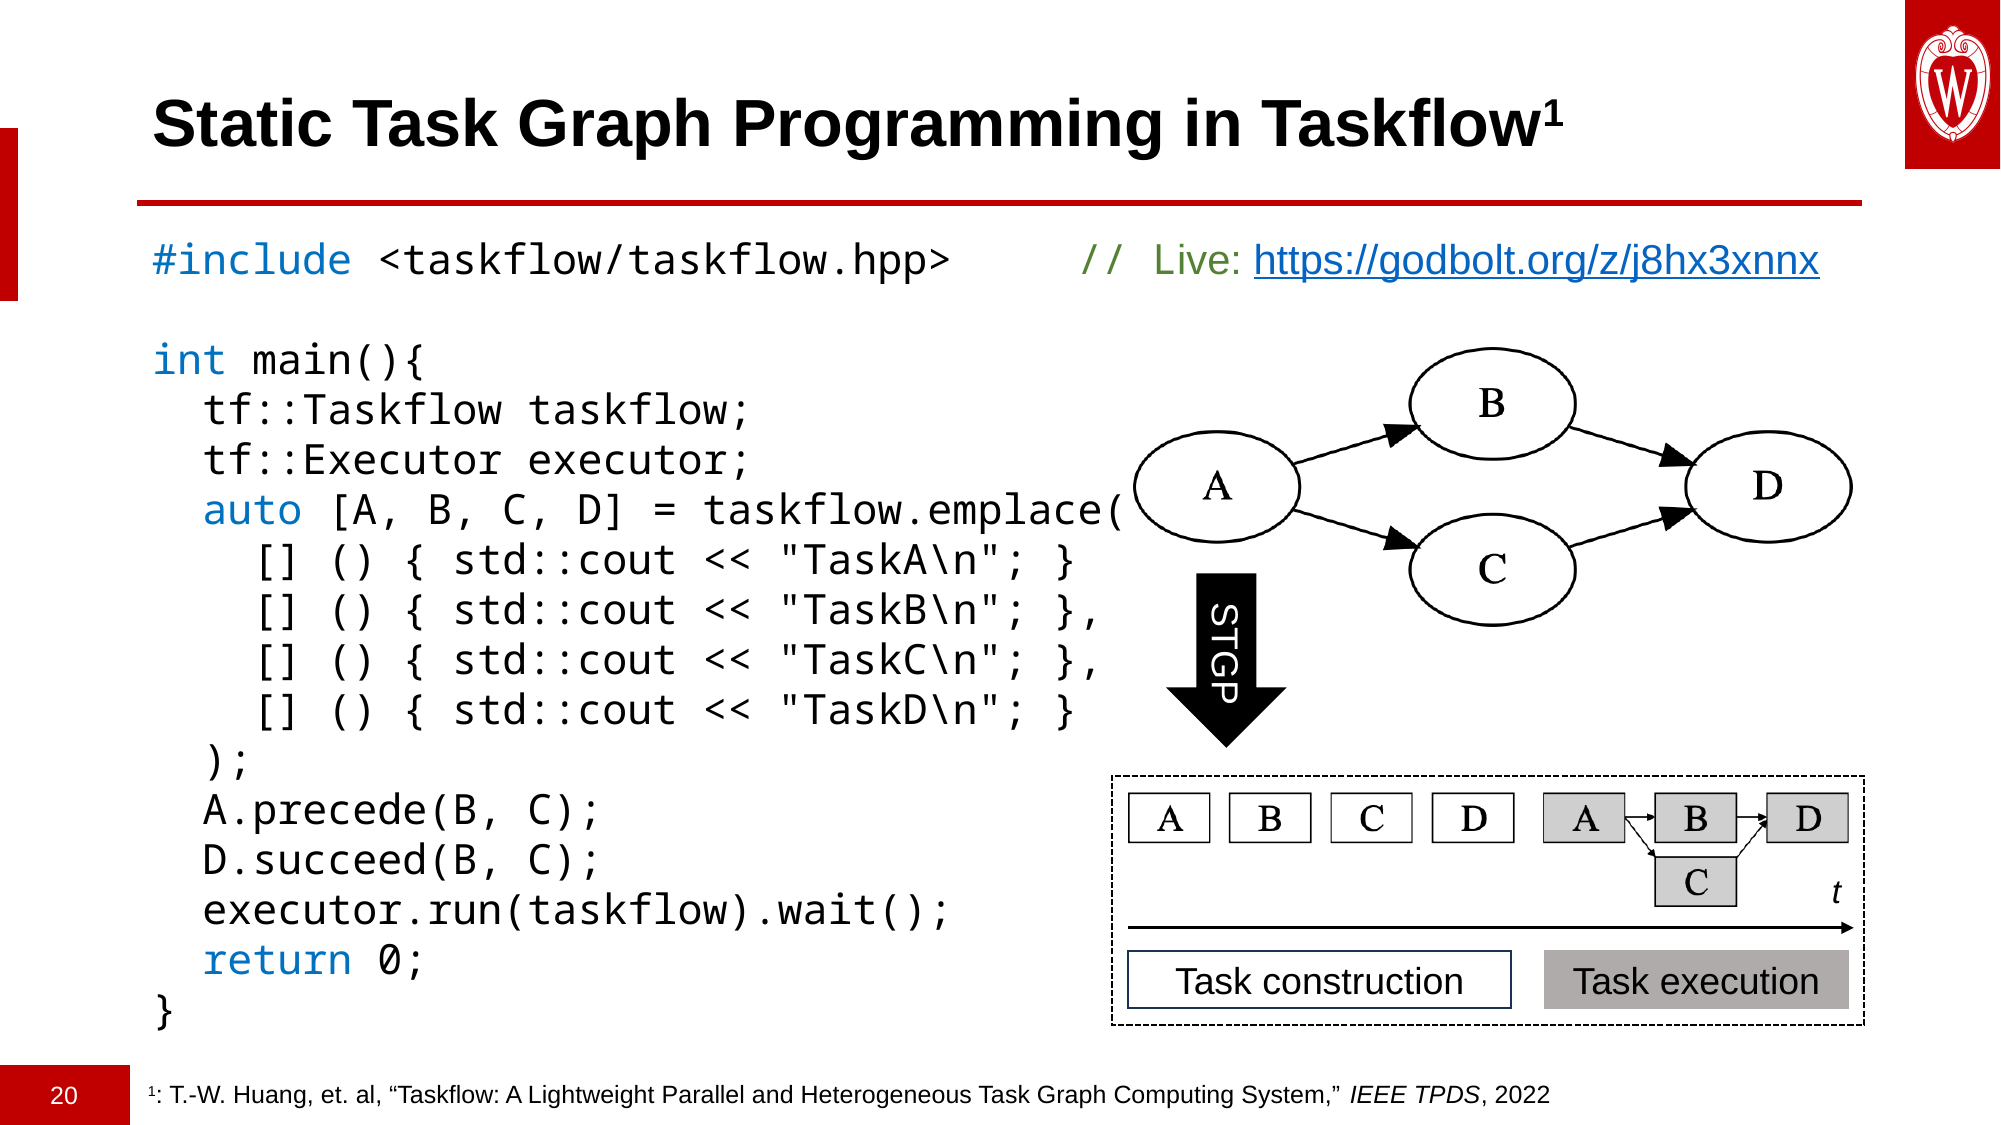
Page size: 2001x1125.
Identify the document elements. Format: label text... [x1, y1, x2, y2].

text_box 1: T.-W. Huang, et. al, “Taskflow: A Lightweight Parallel and Heterogeneous Task Graph Computing System,” IEEE TPDS, 2022 [133, 1071, 1859, 1117]
title Static Task Graph Programming in Taskflow1 [137, 42, 1863, 208]
text_box [1111, 775, 1865, 1026]
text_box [1133, 596, 1319, 712]
picture [1915, 25, 1991, 143]
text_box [1122, 768, 1864, 1008]
text_box #include <taskflow/taskflow.hpp> // Live: https://godbolt.org/z/j8hx3xnnx int main(){ tf::Taskflow taskflow; tf::Executor executor; auto [A, B, C, D] = taskflow.emplace( [] () { std::cout << "TaskA\n"; } [] () { std::cout << "TaskB\n"; }, [] () { std::cout << "TaskC\n"; }, [] () { std::cout << "TaskD\n"; } ); A.precede(B, C); D.succeed(B, C); executor.run(taskflow).wait(); return 0; } [137, 225, 1863, 1041]
picture [1122, 336, 1863, 637]
